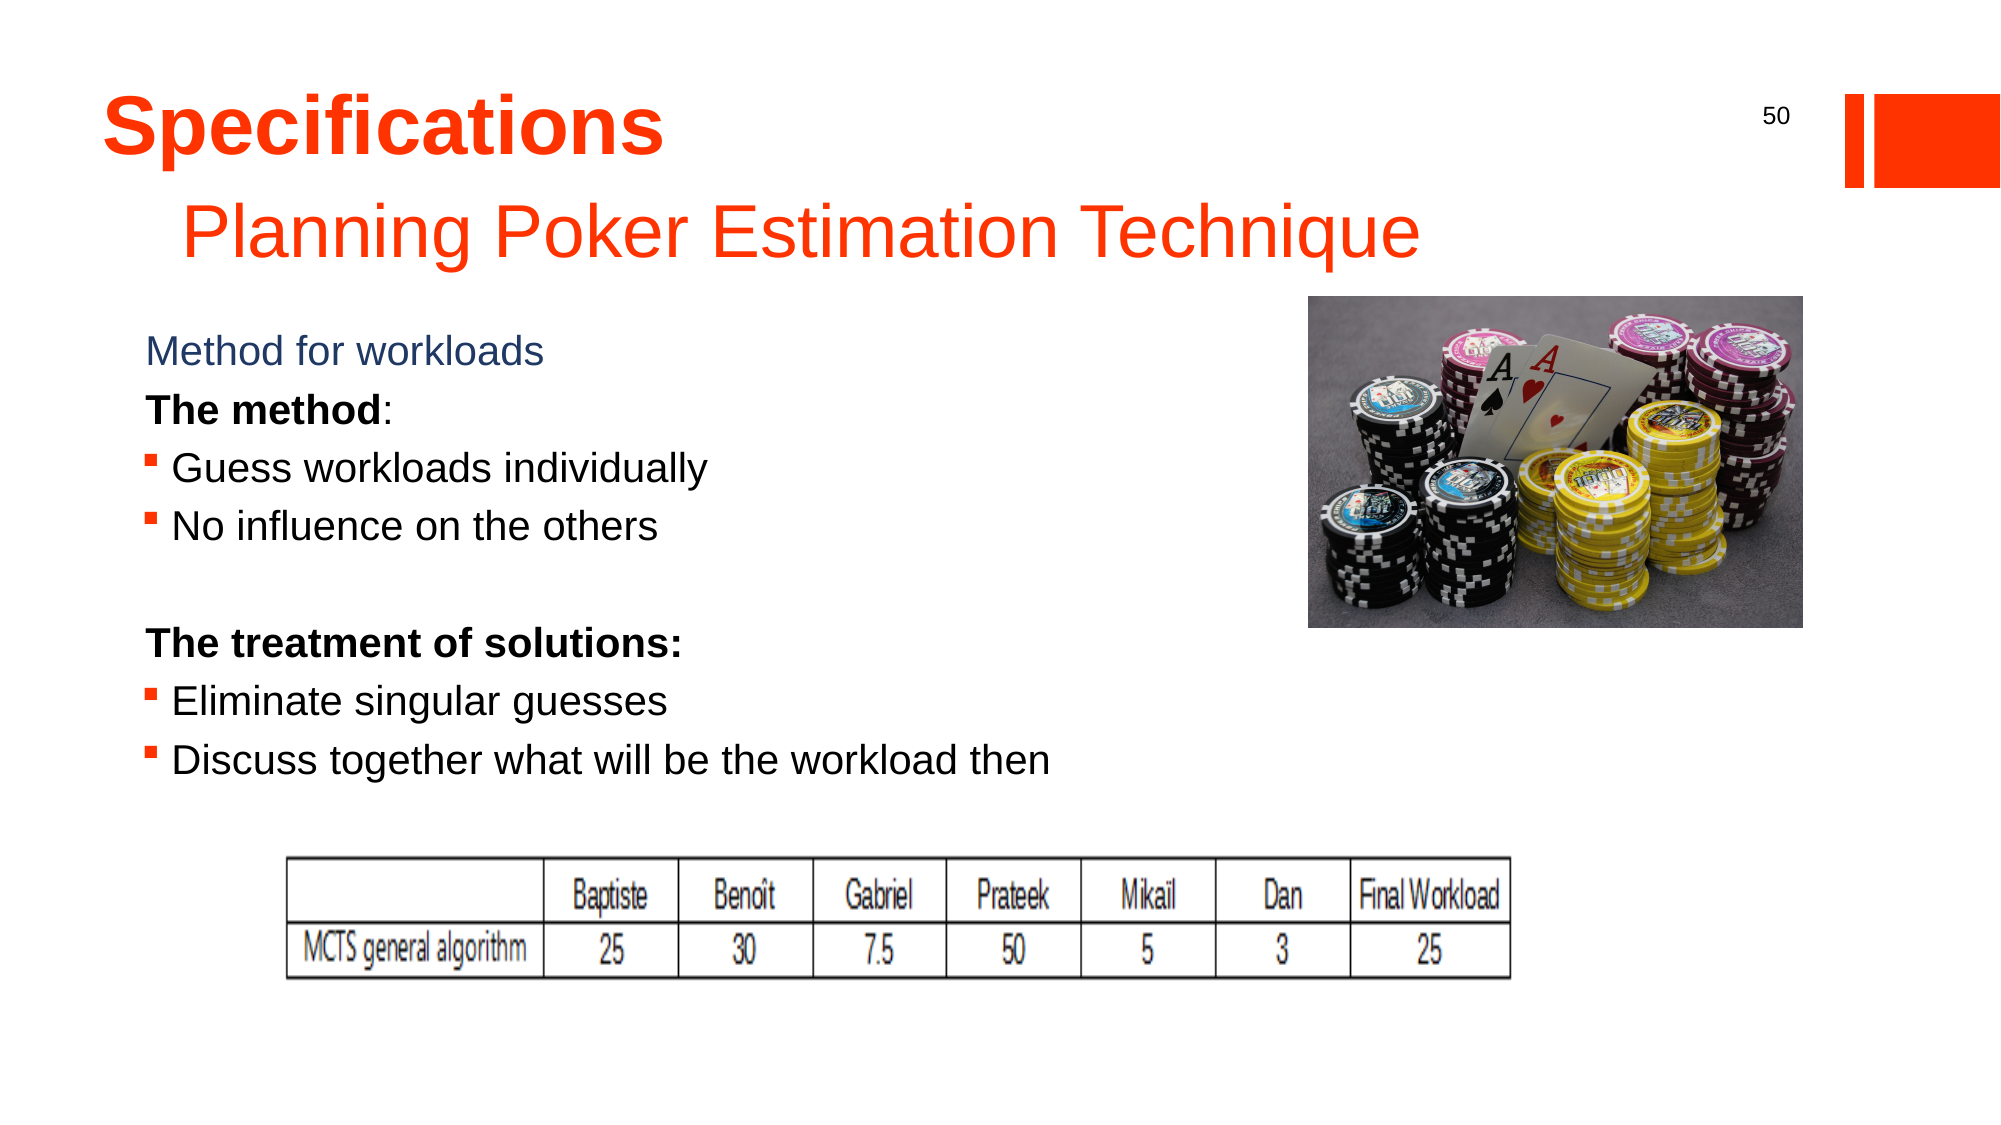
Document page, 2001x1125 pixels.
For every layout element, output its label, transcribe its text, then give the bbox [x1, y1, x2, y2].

picture [1307, 296, 1803, 628]
text_box Specifications [87, 55, 1842, 200]
slide_number 50 [1599, 90, 1806, 140]
picture [265, 823, 1539, 1015]
list Method for workloads The method: Guess workloads individually No influence on the others The treatment of solutions: Eliminate singular guesses Discuss together what will be the workload then [118, 316, 1844, 1125]
title Planning Poker Estimation Technique [165, 119, 1891, 280]
